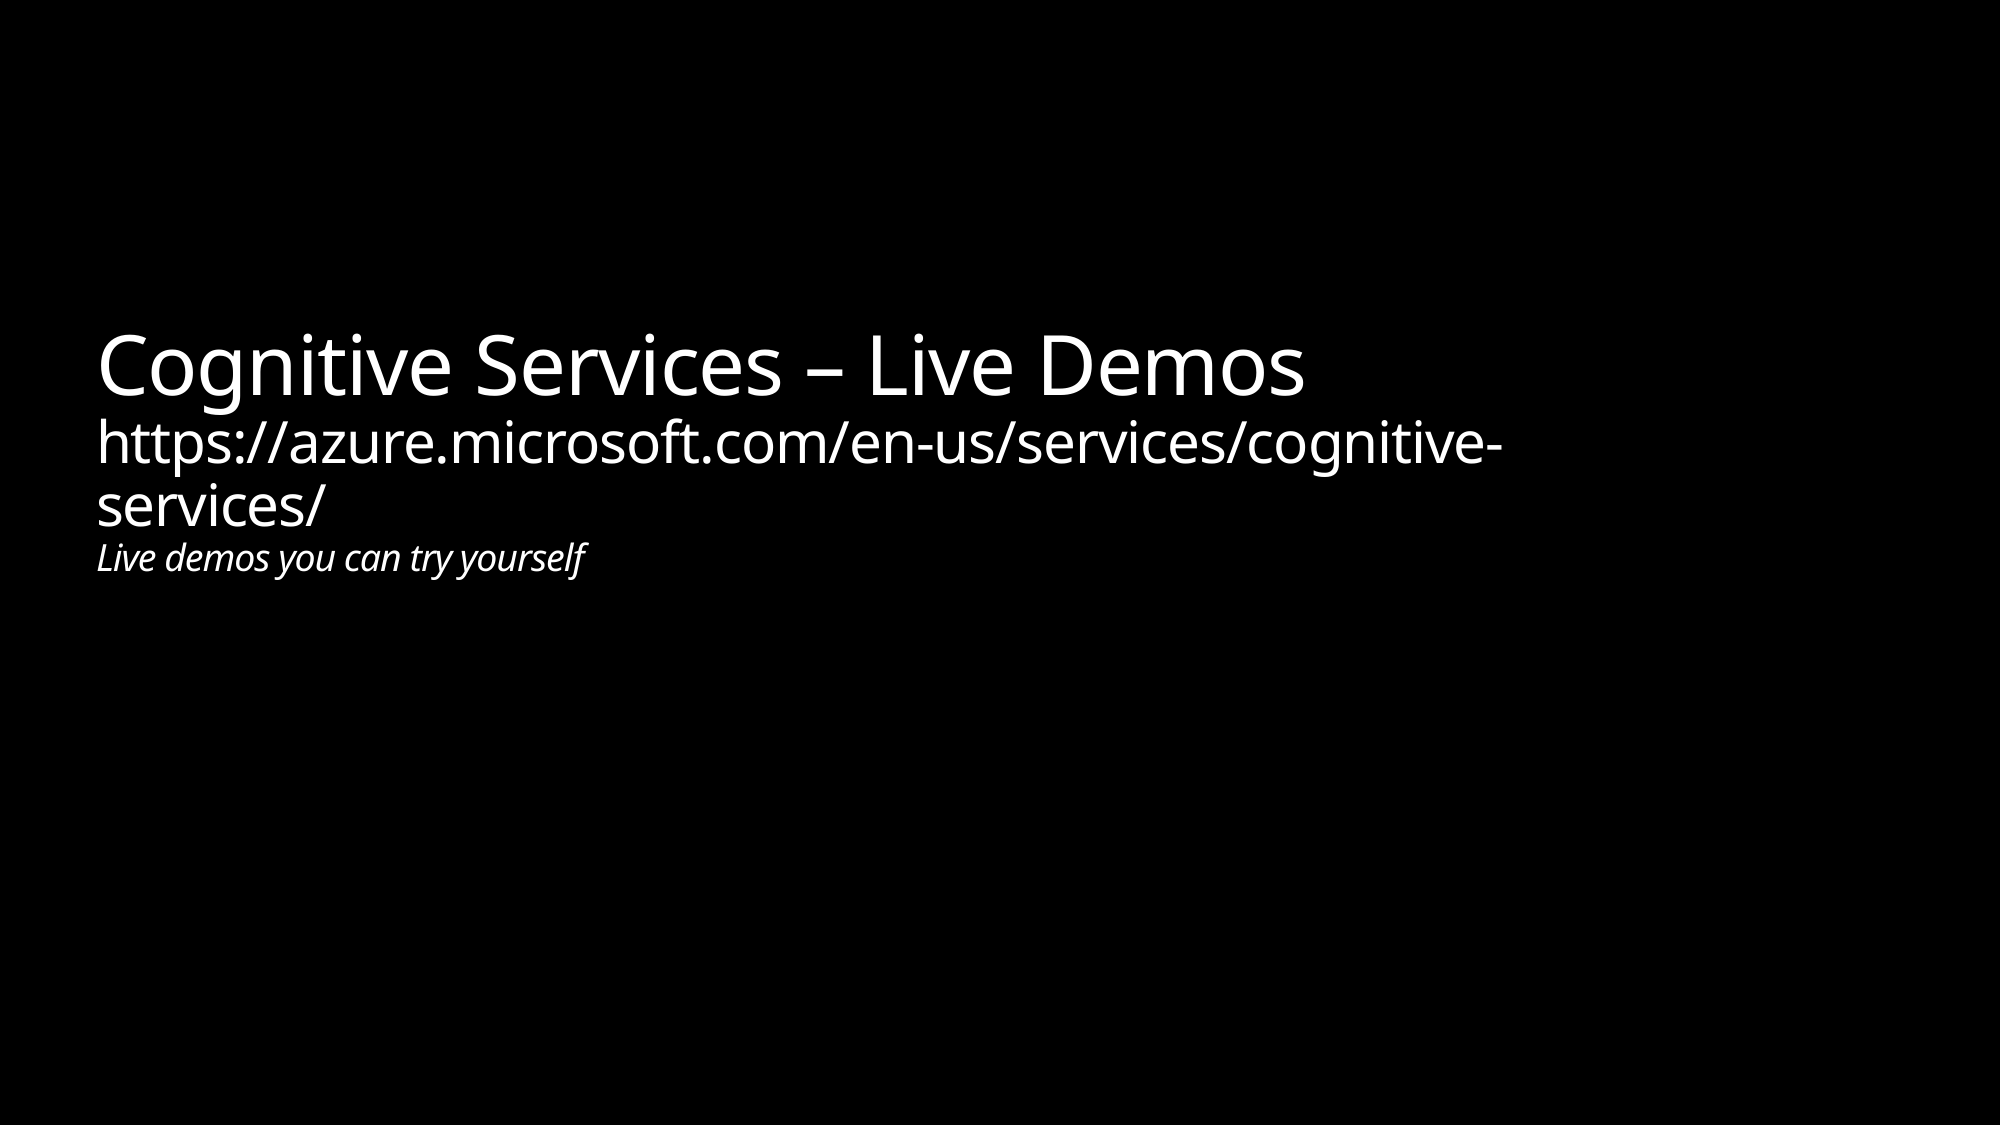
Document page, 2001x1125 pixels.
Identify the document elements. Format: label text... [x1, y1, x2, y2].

title Cognitive Services – Live Demos https://azure.microsoft.com/en-us/services/cognitive-services/ Live demos you can try yourself [96, 383, 1596, 580]
